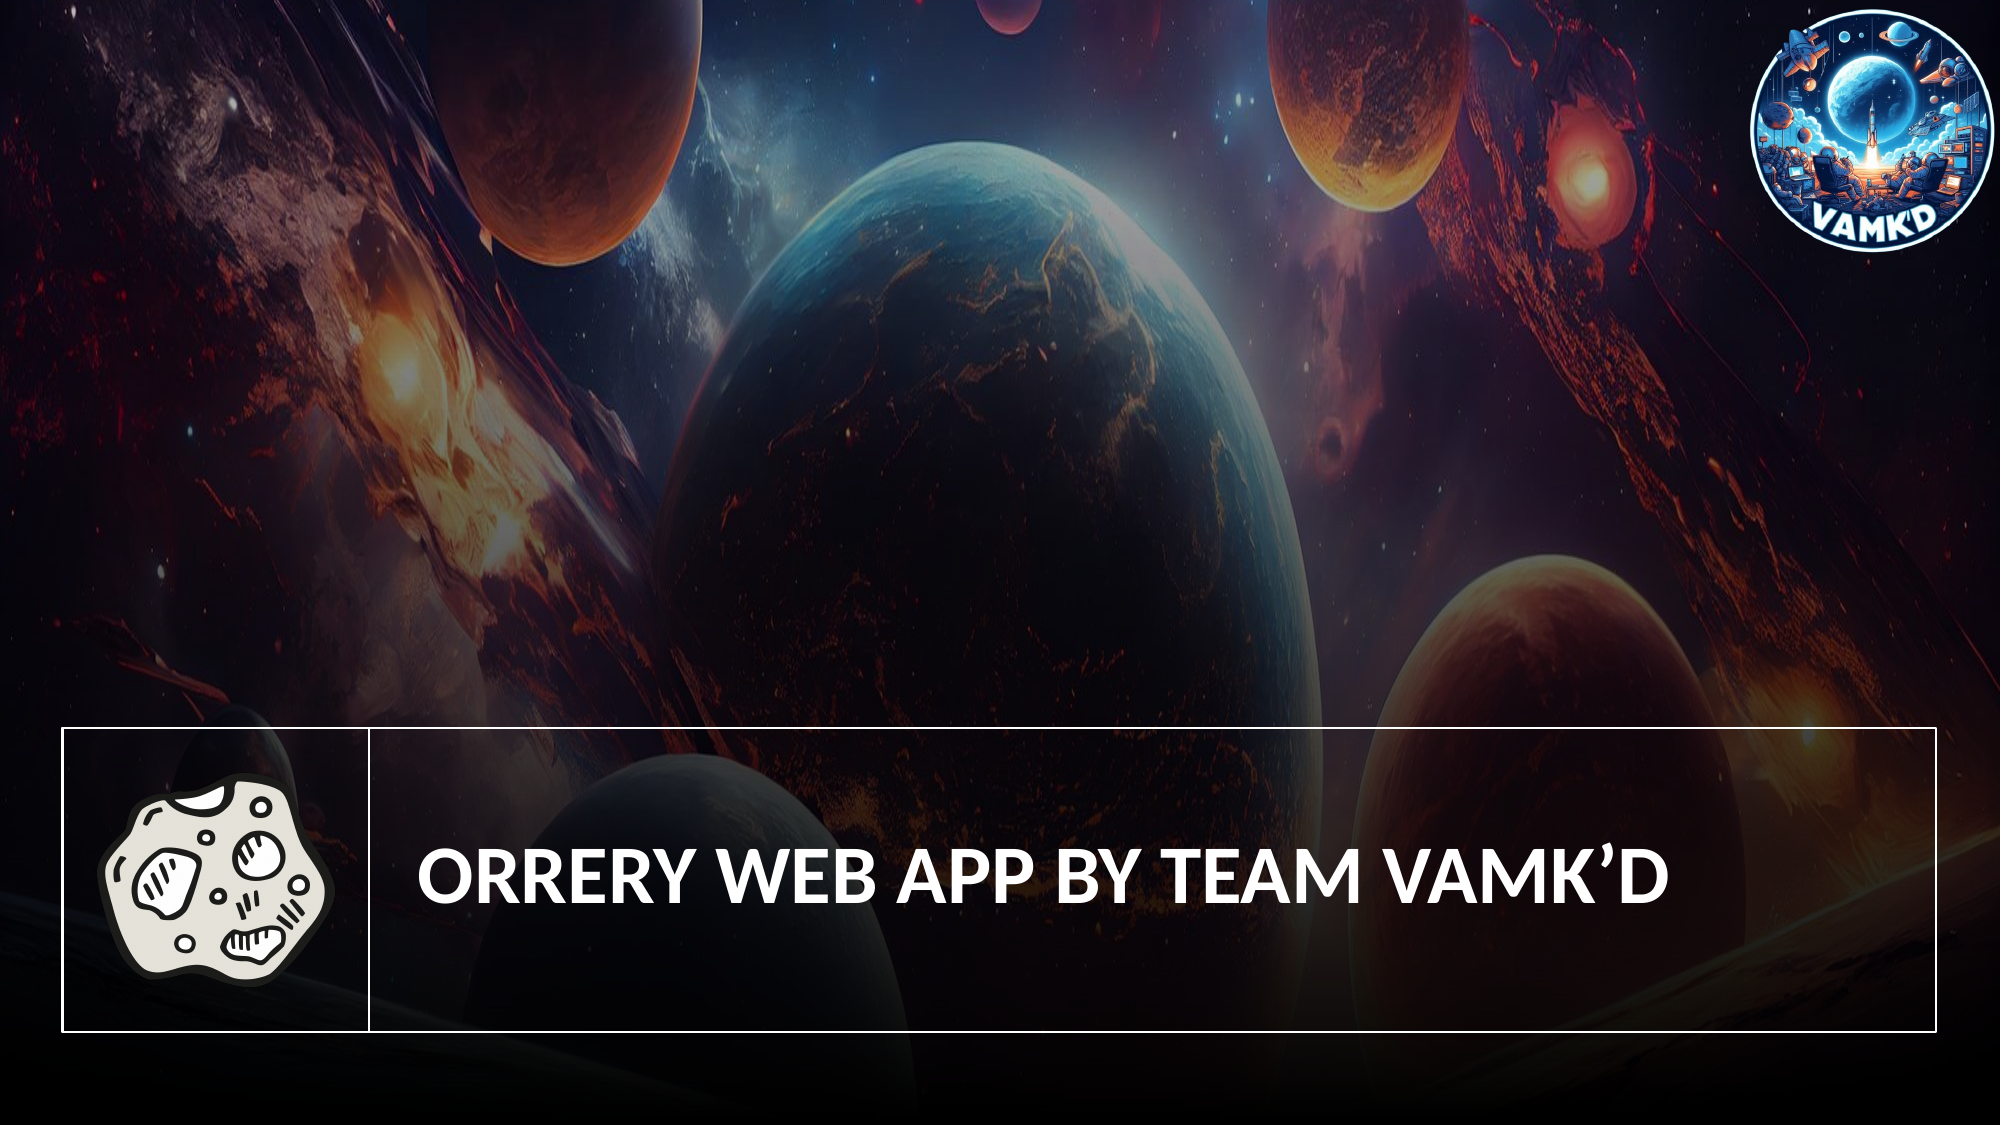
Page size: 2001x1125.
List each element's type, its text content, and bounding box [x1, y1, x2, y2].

picture [370, 729, 1935, 834]
picture [64, 729, 368, 1026]
picture [0, 0, 2000, 834]
title ORRERY WEB APP BY TEAM VAMK’D [402, 746, 1927, 1016]
